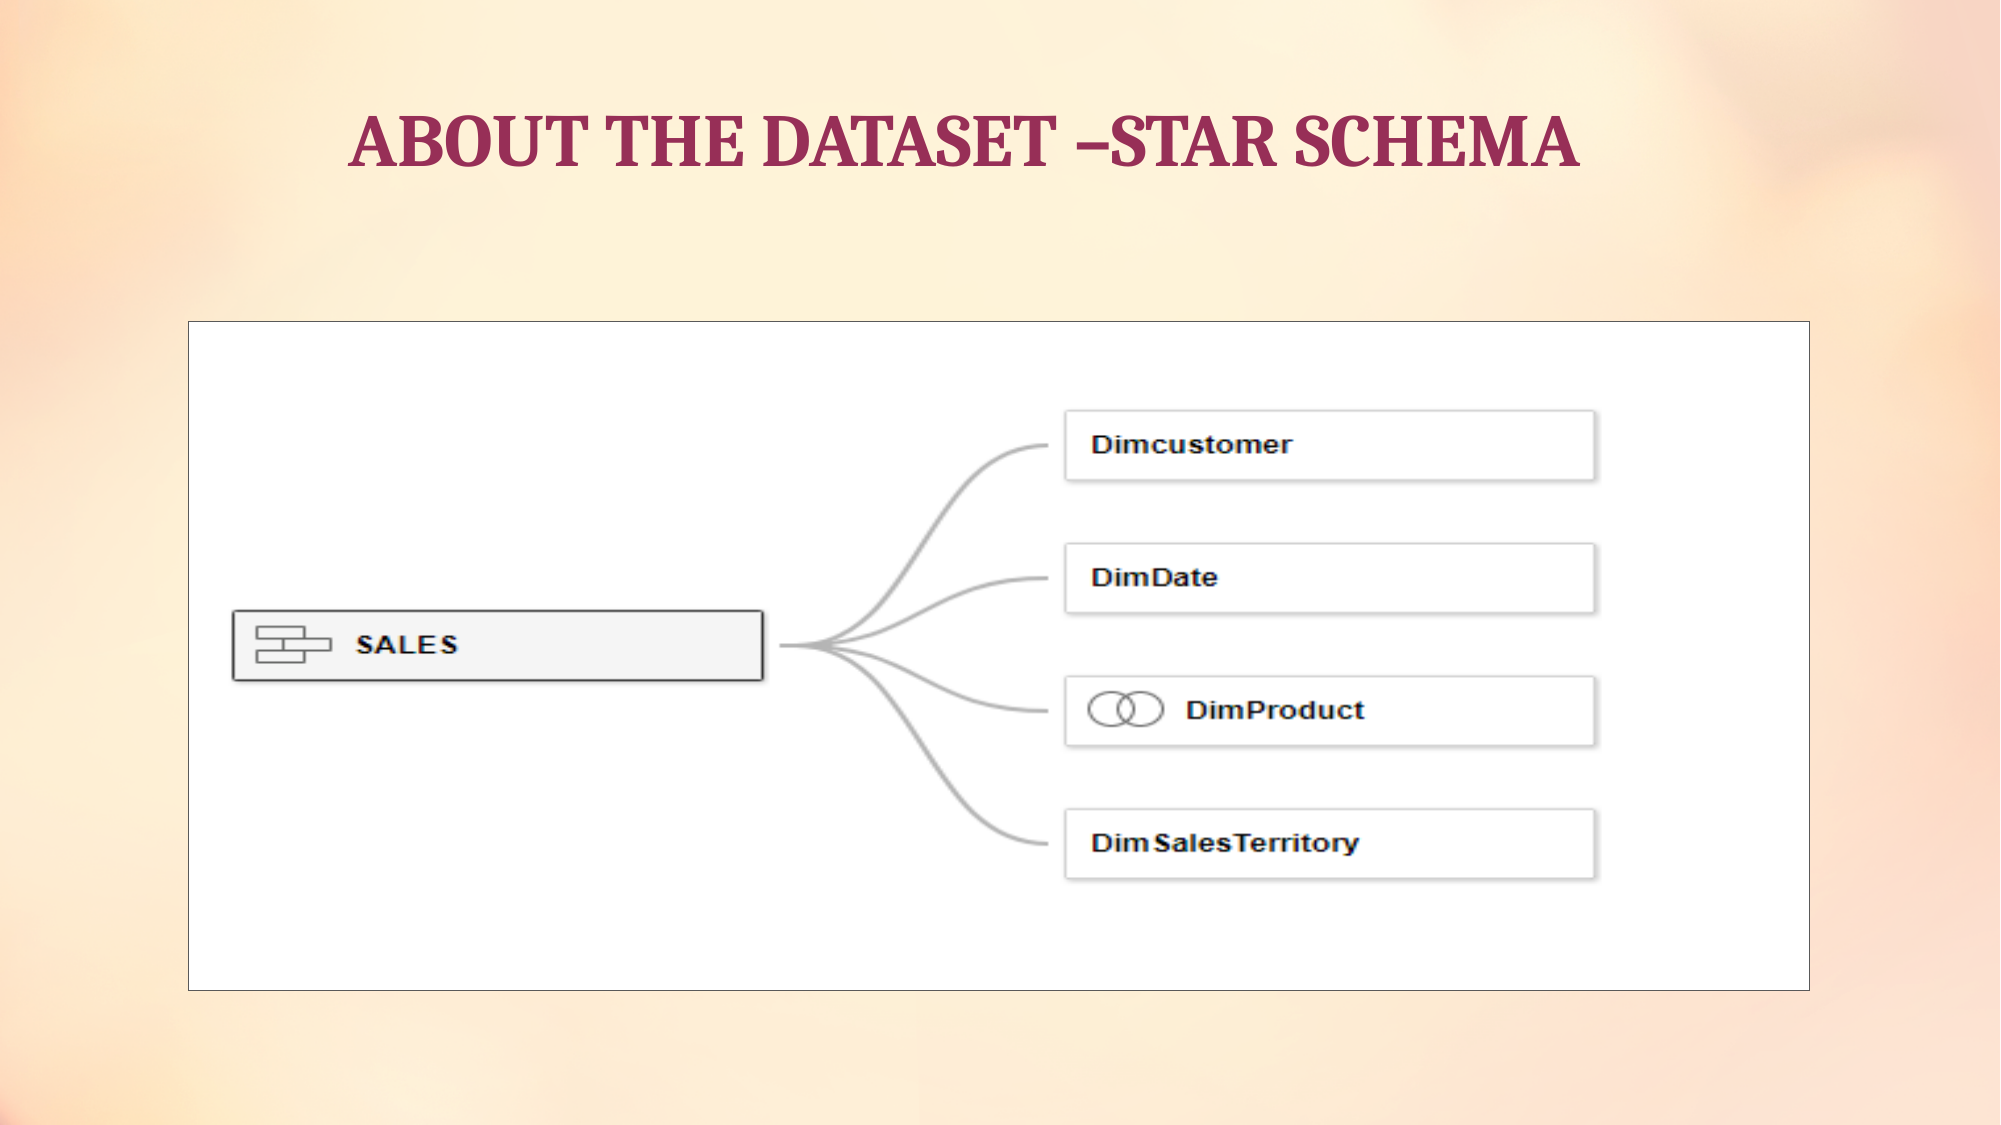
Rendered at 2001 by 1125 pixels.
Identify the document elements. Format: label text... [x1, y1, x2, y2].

title ABOUT THE DATASET –STAR SCHEMA [139, 77, 1790, 191]
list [188, 321, 1810, 991]
picture [0, 0, 2001, 1125]
